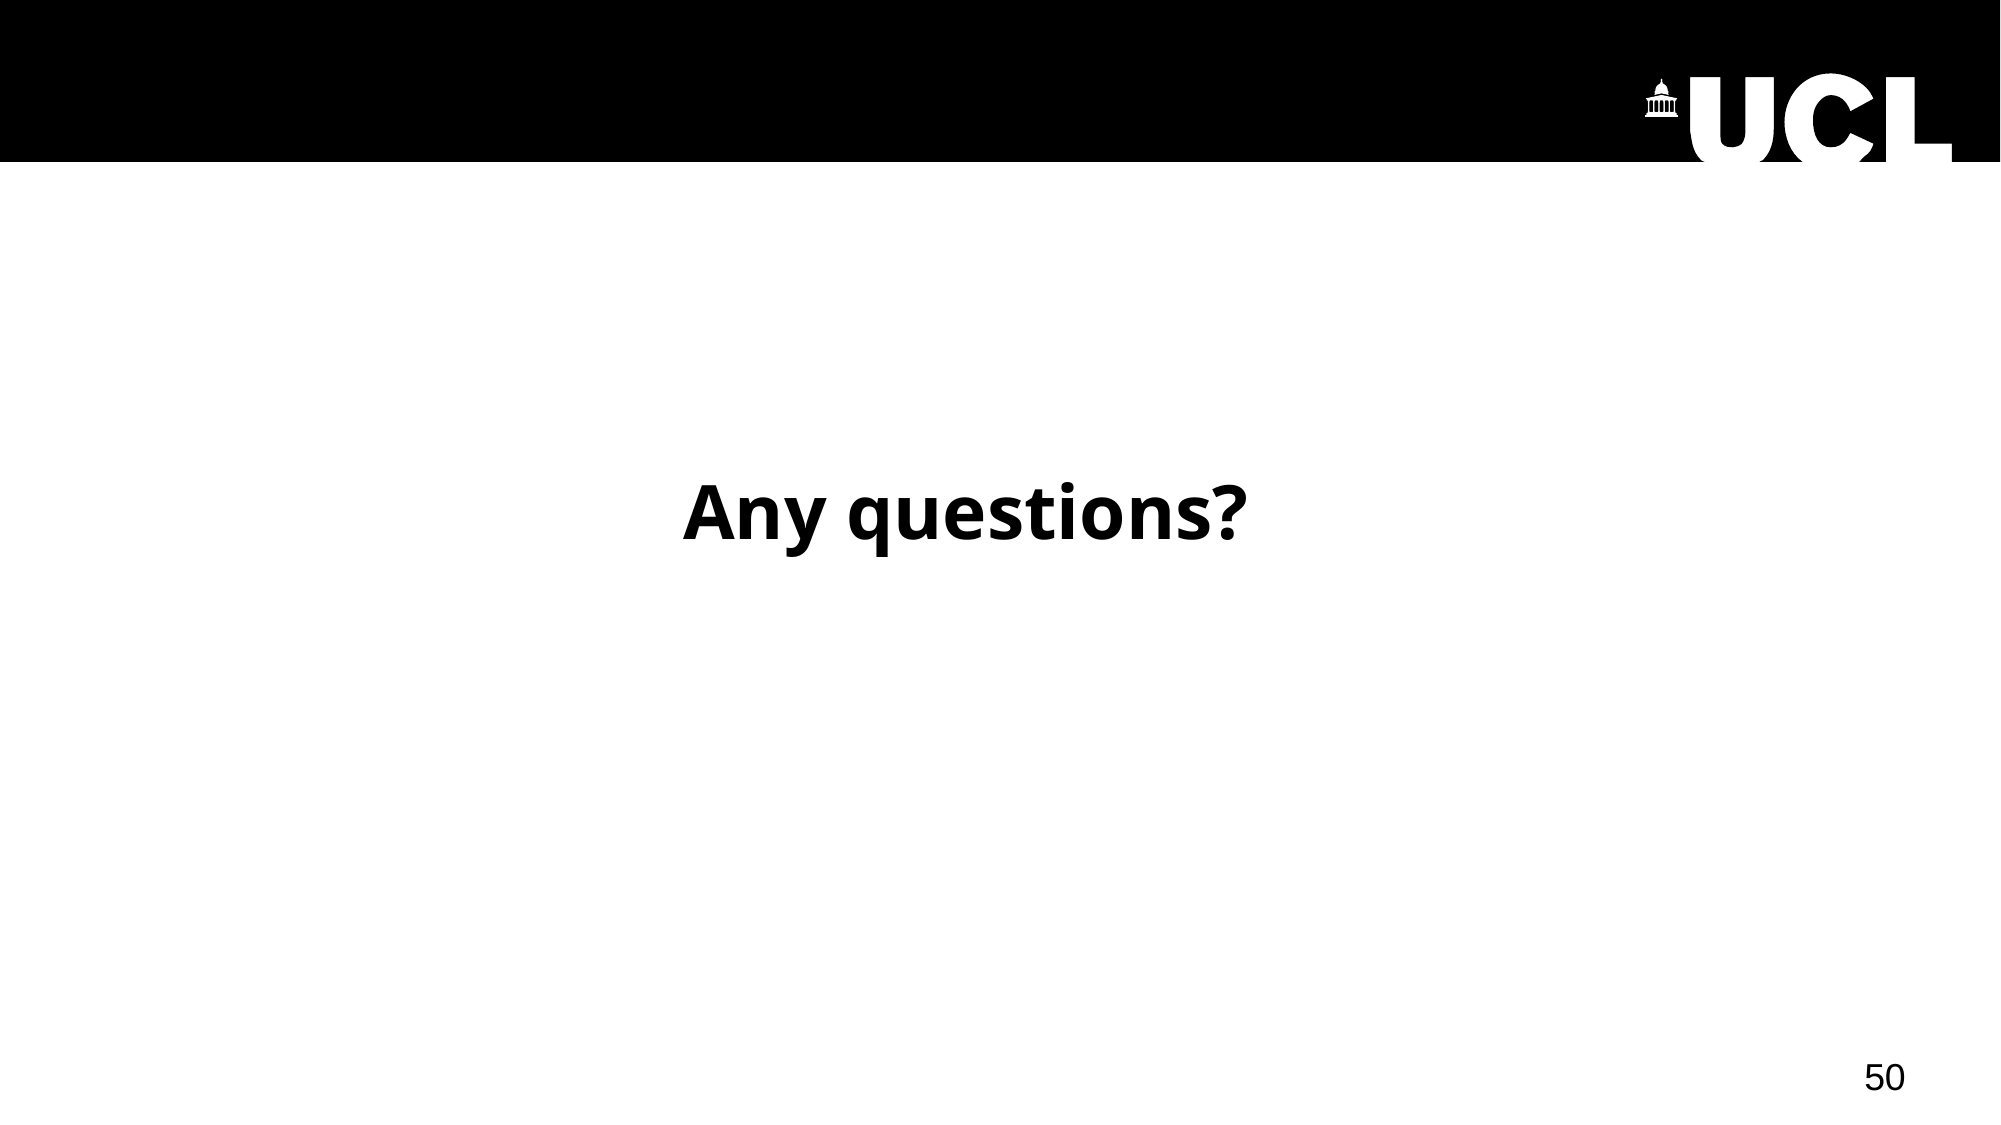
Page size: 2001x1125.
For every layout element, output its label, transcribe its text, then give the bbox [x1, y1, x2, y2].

text_box 50 [1849, 1045, 1939, 1070]
text_box Any questions? [574, 457, 1358, 562]
picture [1645, 78, 1678, 117]
